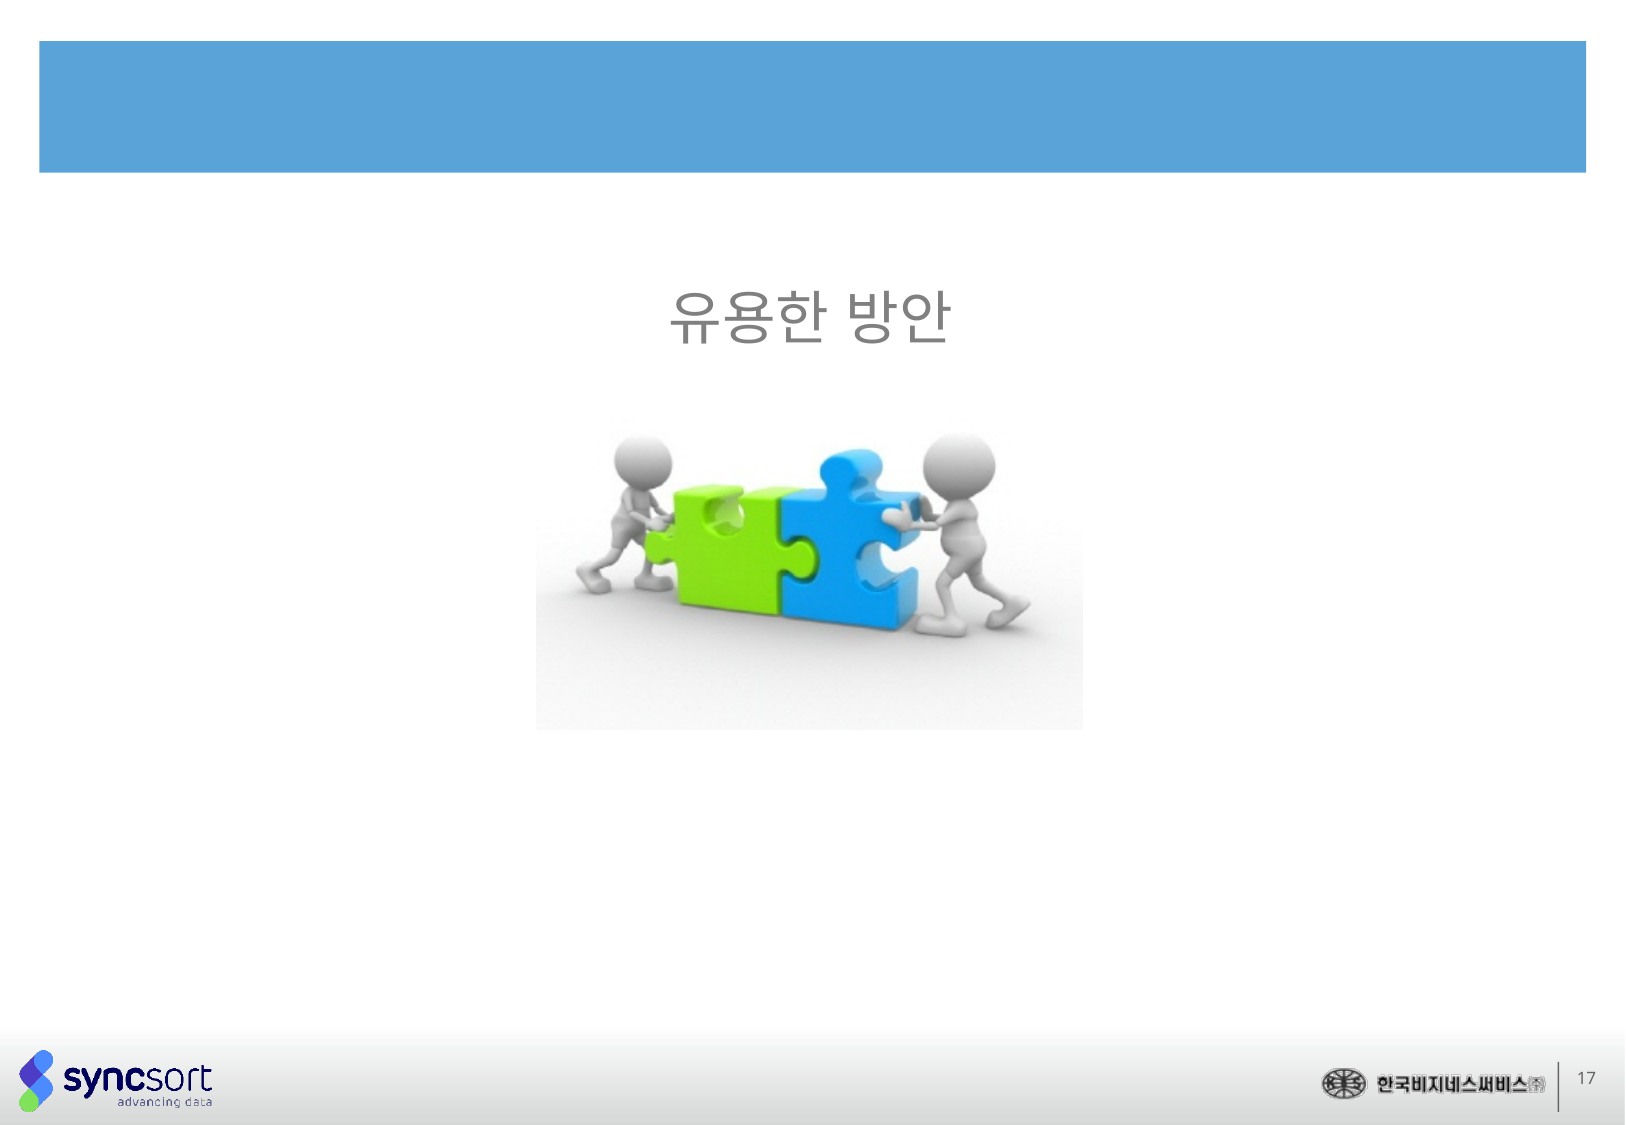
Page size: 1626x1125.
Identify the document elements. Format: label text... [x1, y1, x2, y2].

picture [0, 1024, 1625, 1125]
picture [535, 395, 1083, 730]
text_box 유용한 방안 [654, 273, 968, 359]
slide_number 17 [1147, 1042, 1514, 1103]
